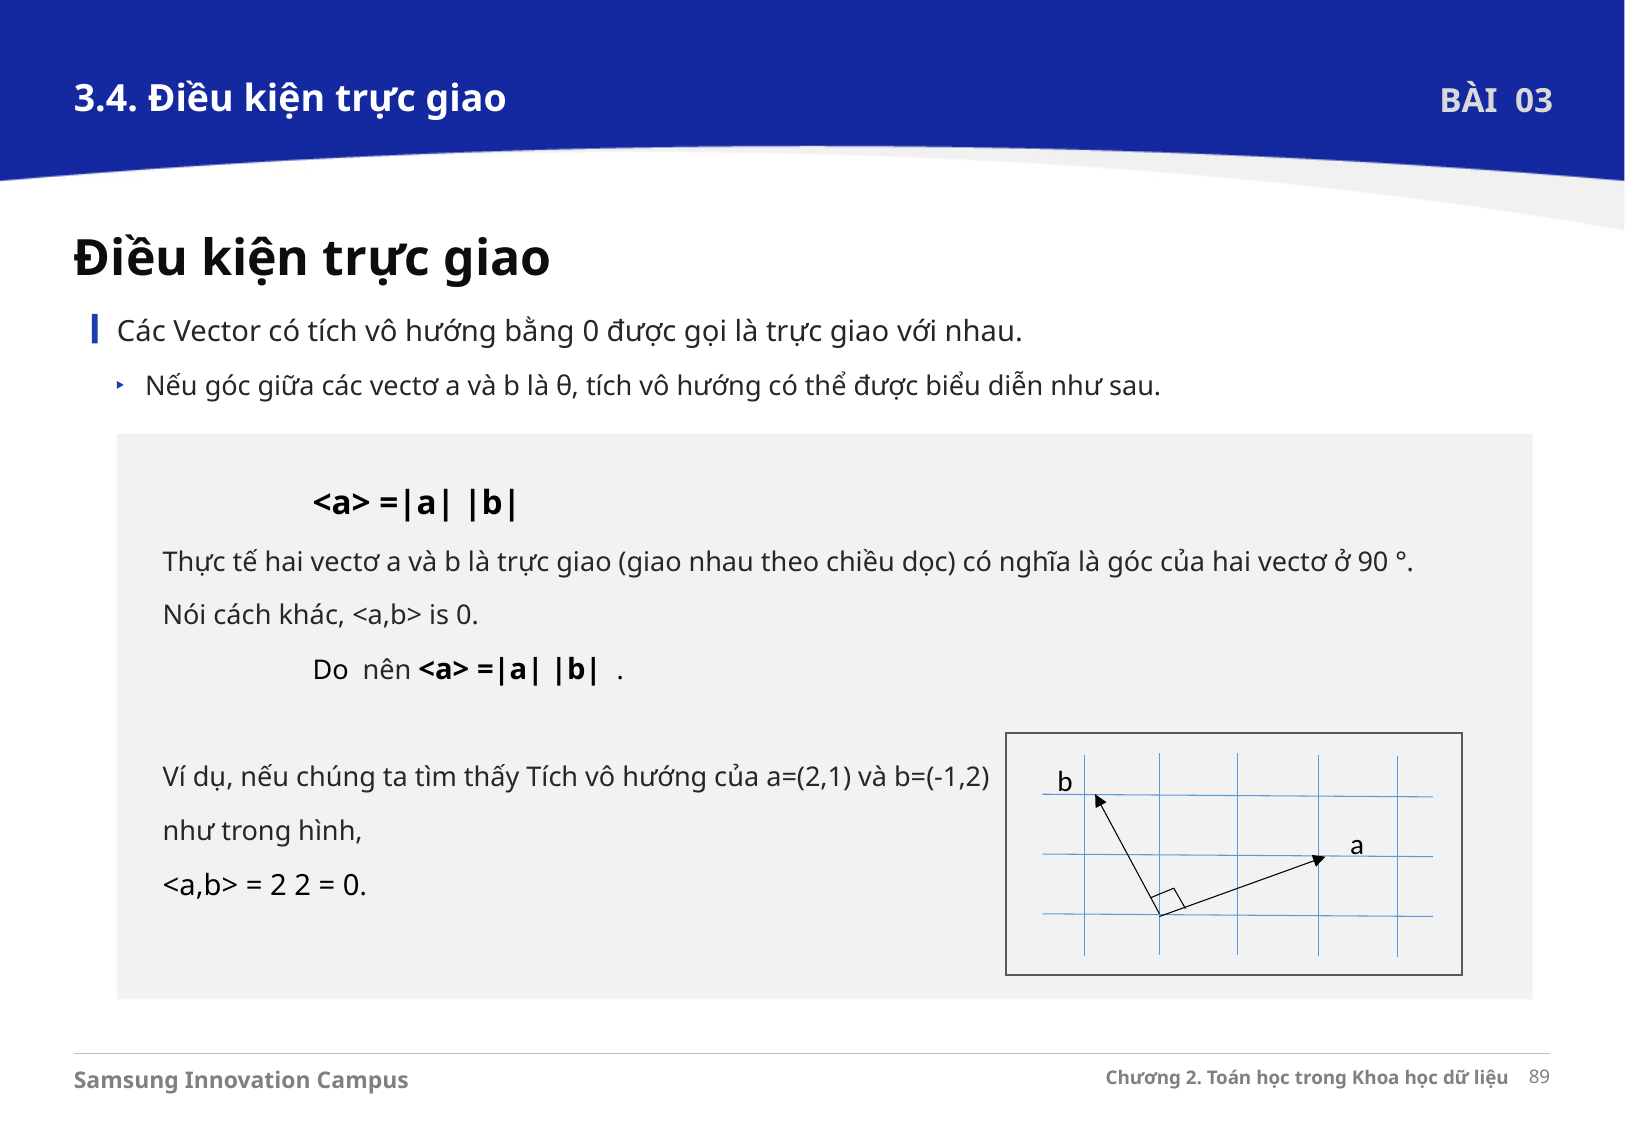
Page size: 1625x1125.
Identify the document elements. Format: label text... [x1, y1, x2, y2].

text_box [116, 434, 1533, 1000]
text_box Nếu góc giữa các vectơ a và b là θ, tích vô hướng có thể được biểu diễn như sau. [114, 355, 1532, 414]
text_box Điều kiện trực giao [73, 224, 1552, 287]
picture [0, 0, 1625, 1125]
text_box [91, 311, 1533, 348]
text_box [73, 73, 1554, 120]
